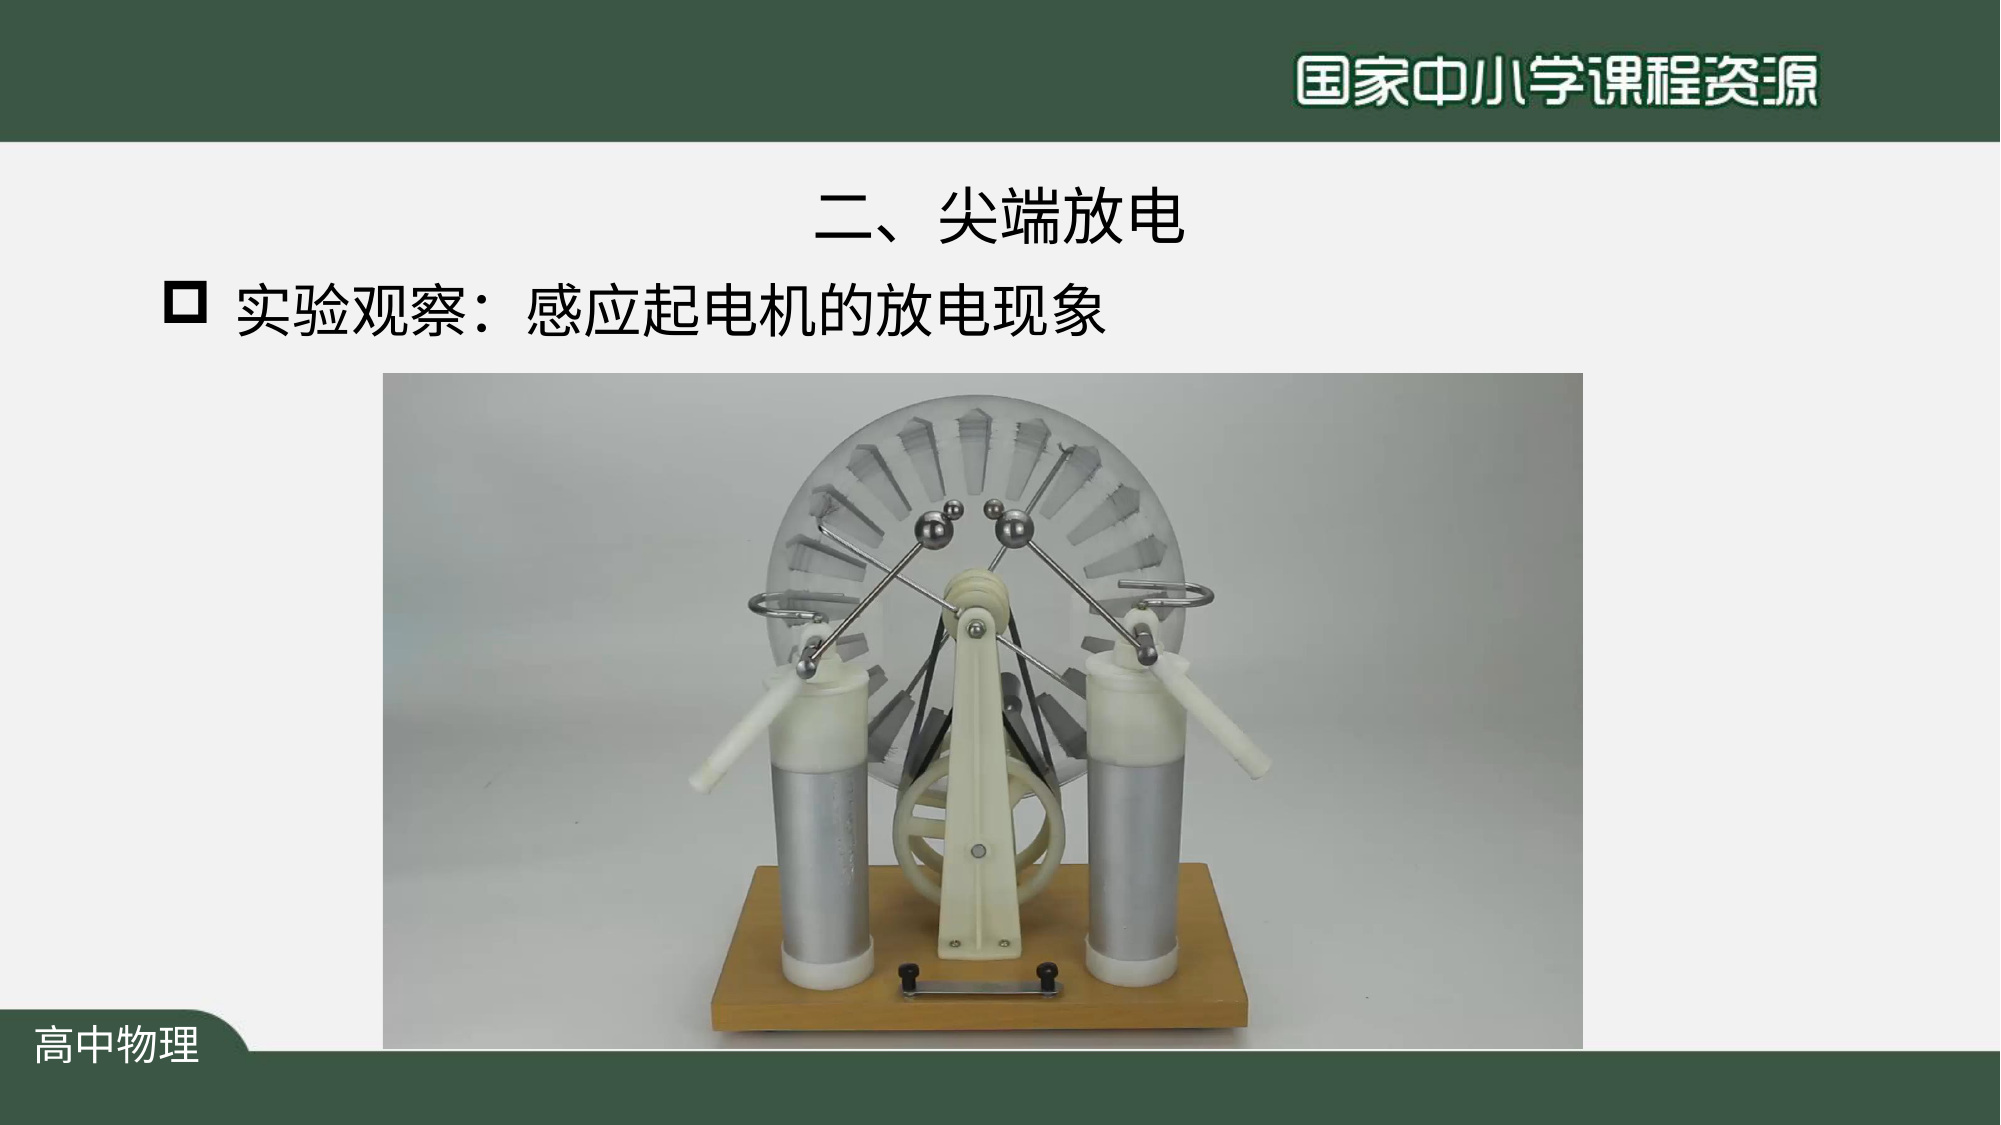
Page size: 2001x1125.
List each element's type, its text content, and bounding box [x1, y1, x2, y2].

title 二、尖端放电 [810, 175, 1190, 366]
text_box [382, 373, 1583, 1049]
text_box 实验观察：感应起电机的放电现象 [157, 272, 810, 345]
picture [0, 0, 2000, 1125]
footer 高中物理 [31, 1013, 202, 1125]
